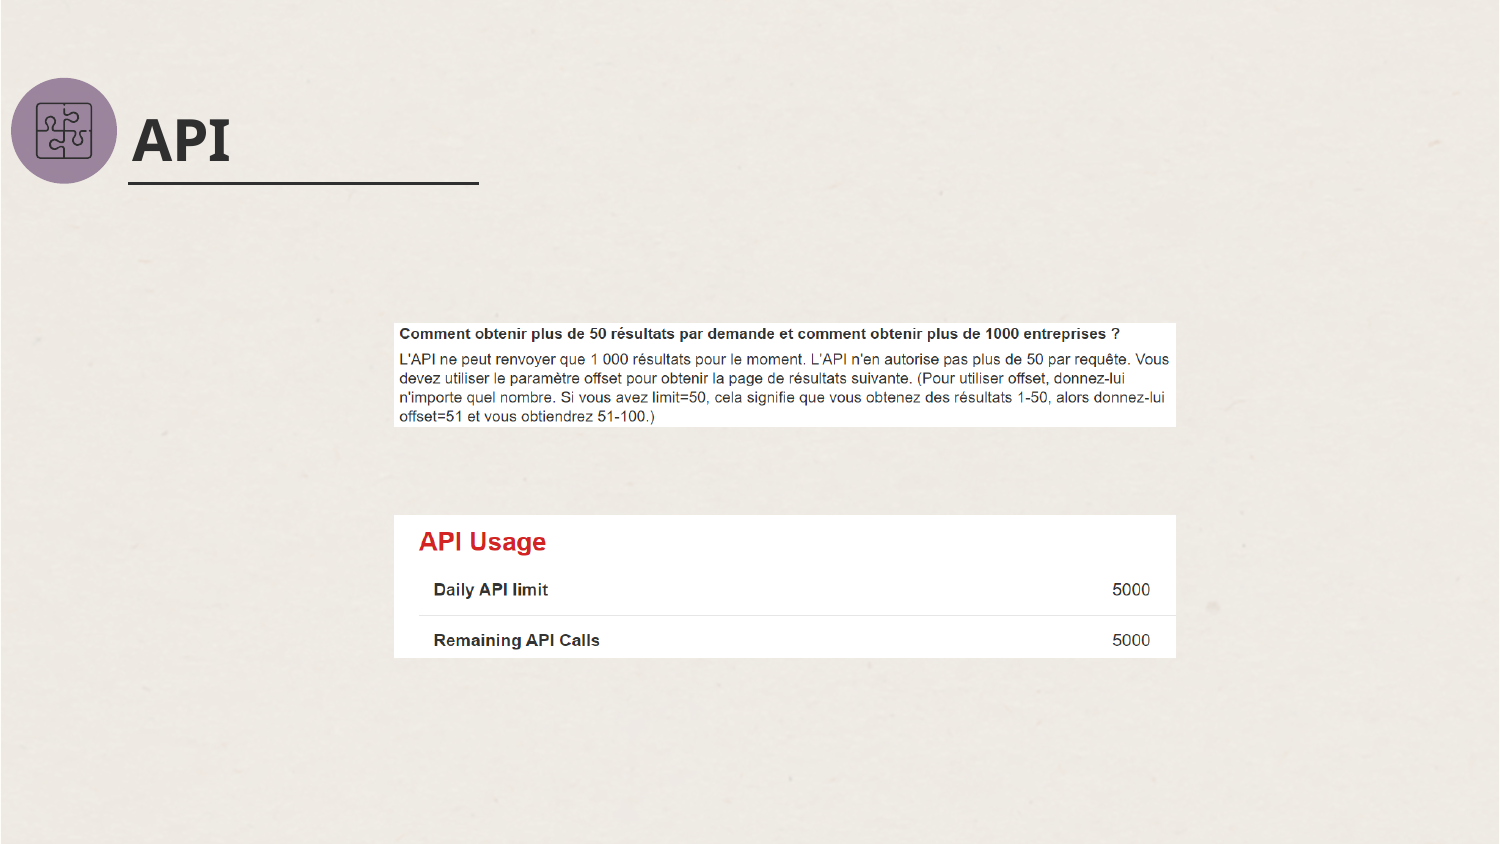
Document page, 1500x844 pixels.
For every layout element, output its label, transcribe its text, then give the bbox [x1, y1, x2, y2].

title API [116, 88, 1383, 183]
text_box [11, 77, 117, 184]
picture [1, 0, 1499, 844]
text_box [35, 102, 93, 159]
